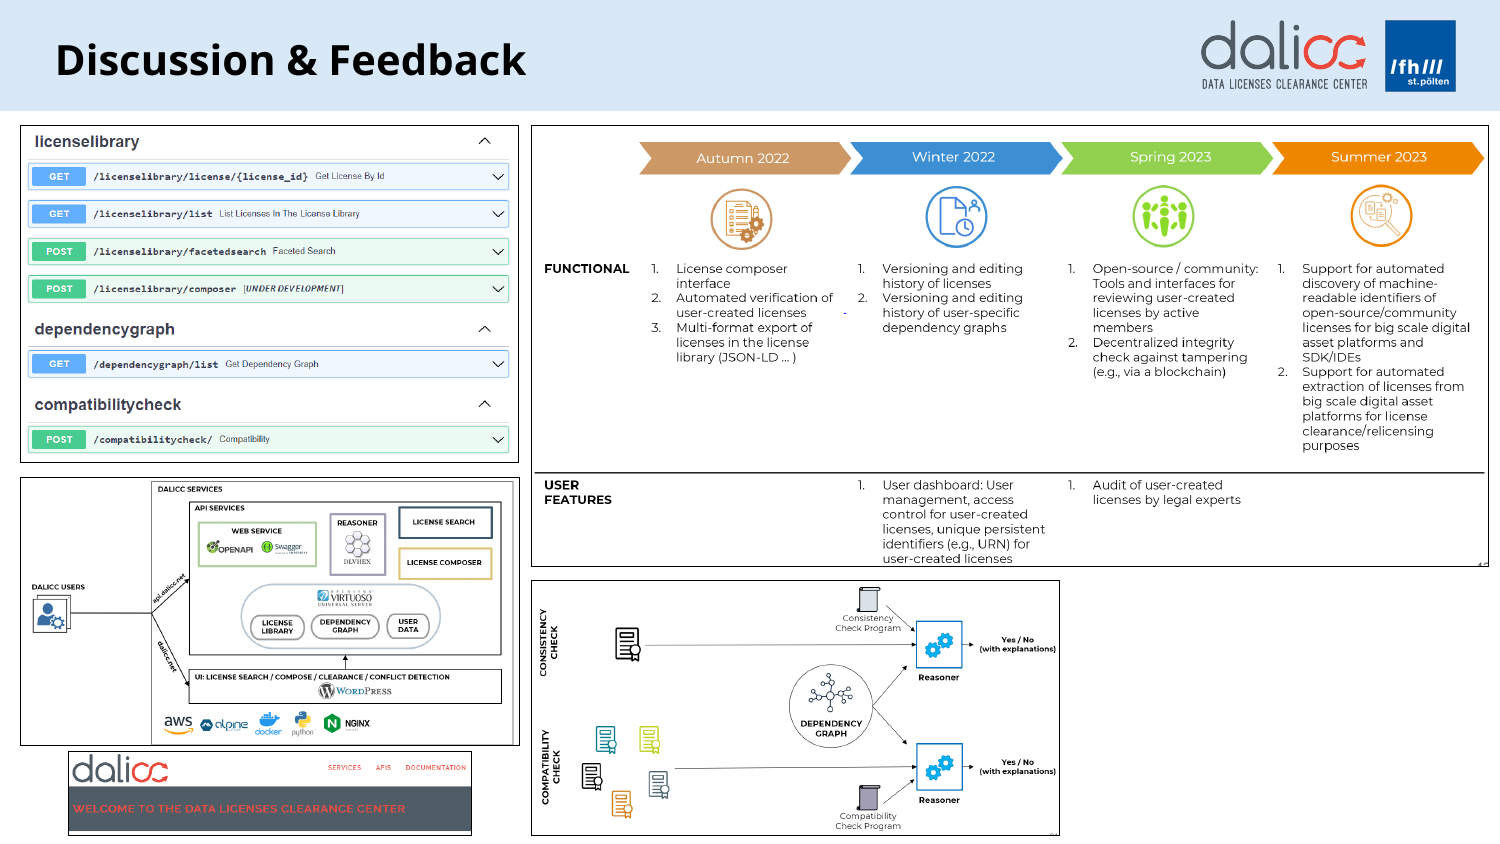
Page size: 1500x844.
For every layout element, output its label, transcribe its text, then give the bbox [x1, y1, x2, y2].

picture [19, 125, 520, 463]
picture [19, 476, 520, 747]
picture [531, 580, 1060, 836]
text_box Discussion & Feedback [39, 18, 1363, 107]
text_box [36, 0, 1434, 94]
picture [531, 125, 1489, 568]
picture [67, 751, 472, 836]
picture [1381, 16, 1460, 96]
